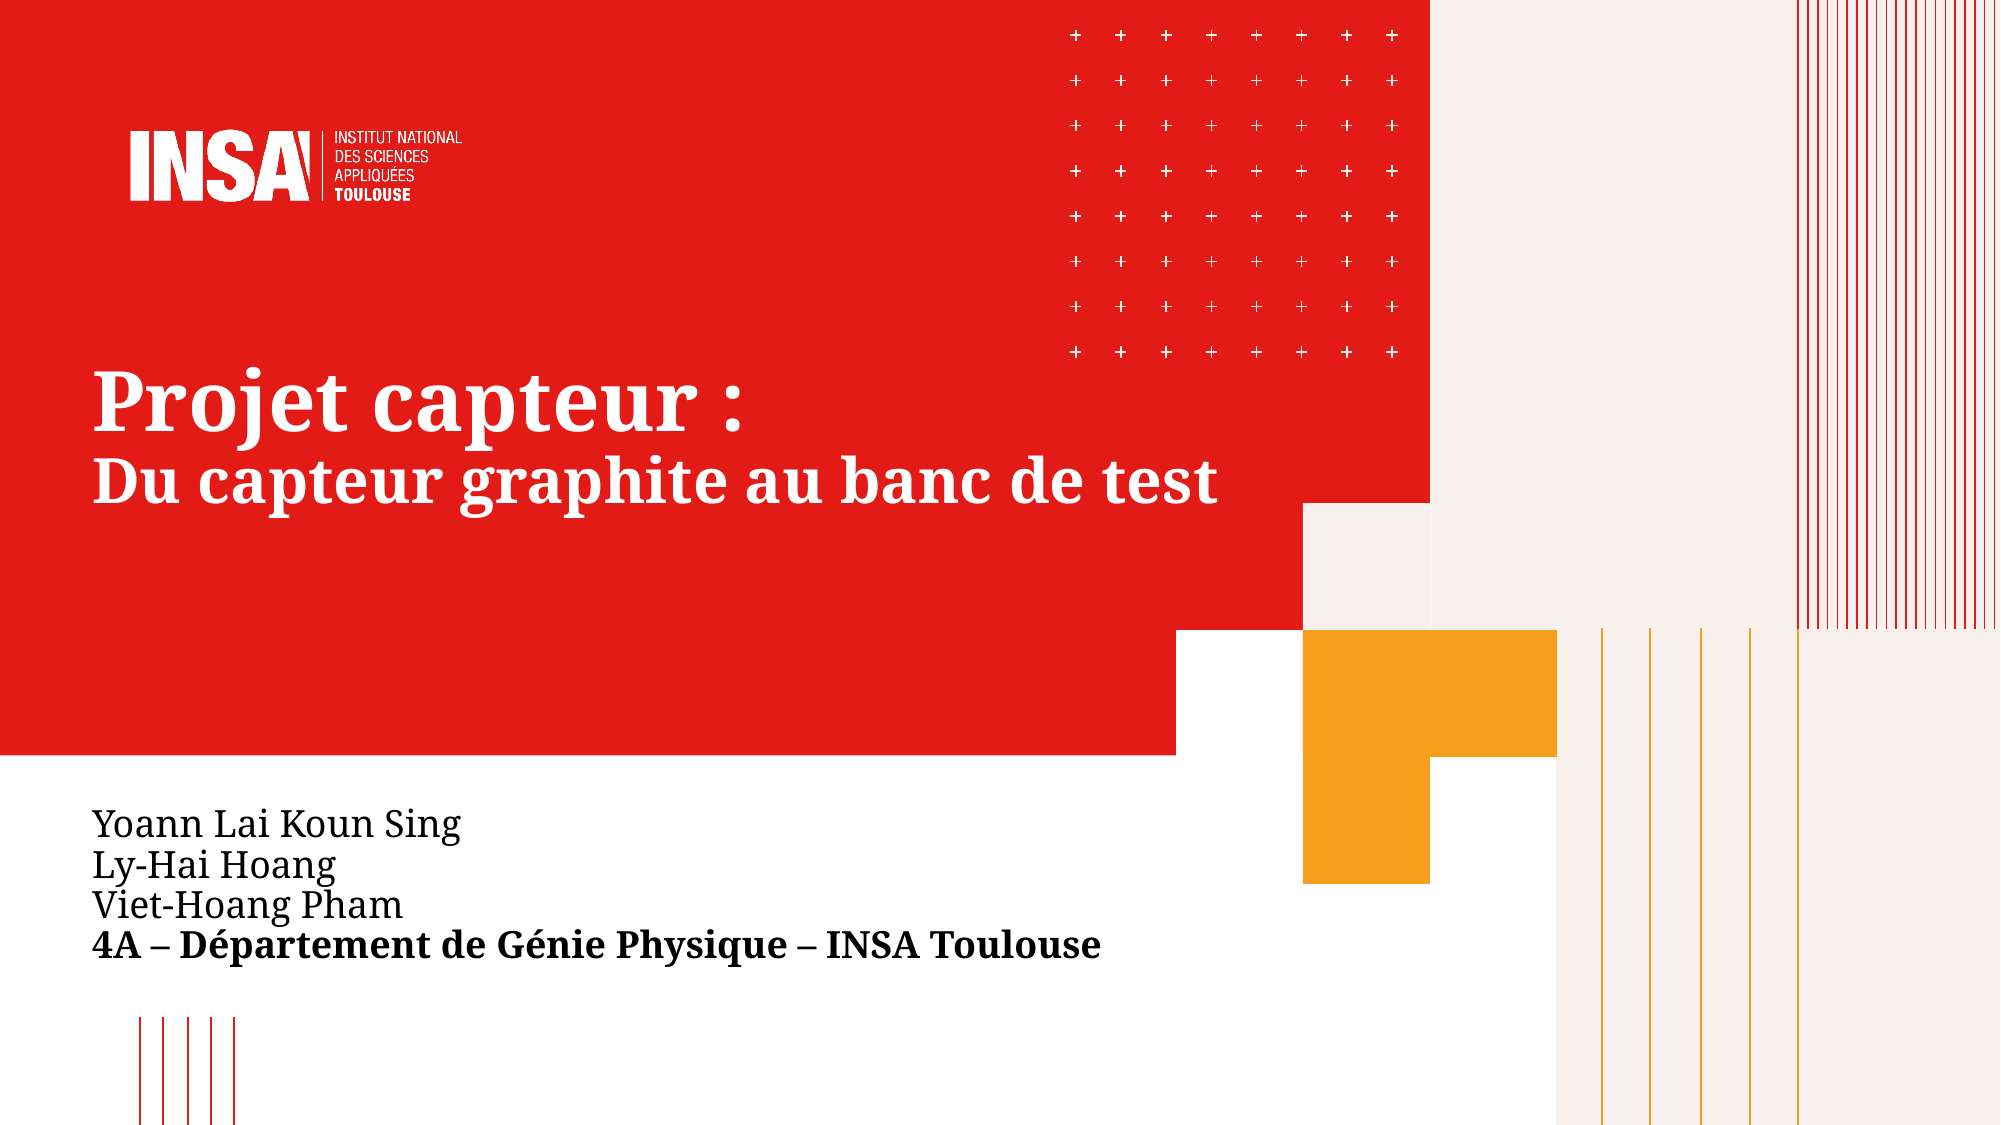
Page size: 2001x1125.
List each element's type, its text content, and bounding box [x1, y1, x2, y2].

picture [125, 121, 468, 216]
subtitle Yoann Lai Koun Sing Ly-Hai Hoang Viet-Hoang Pham 4A – Département de Génie Physique – INSA Toulouse [92, 805, 1176, 1125]
title Projet capteur : Du capteur graphite au banc de test [92, 242, 1351, 634]
